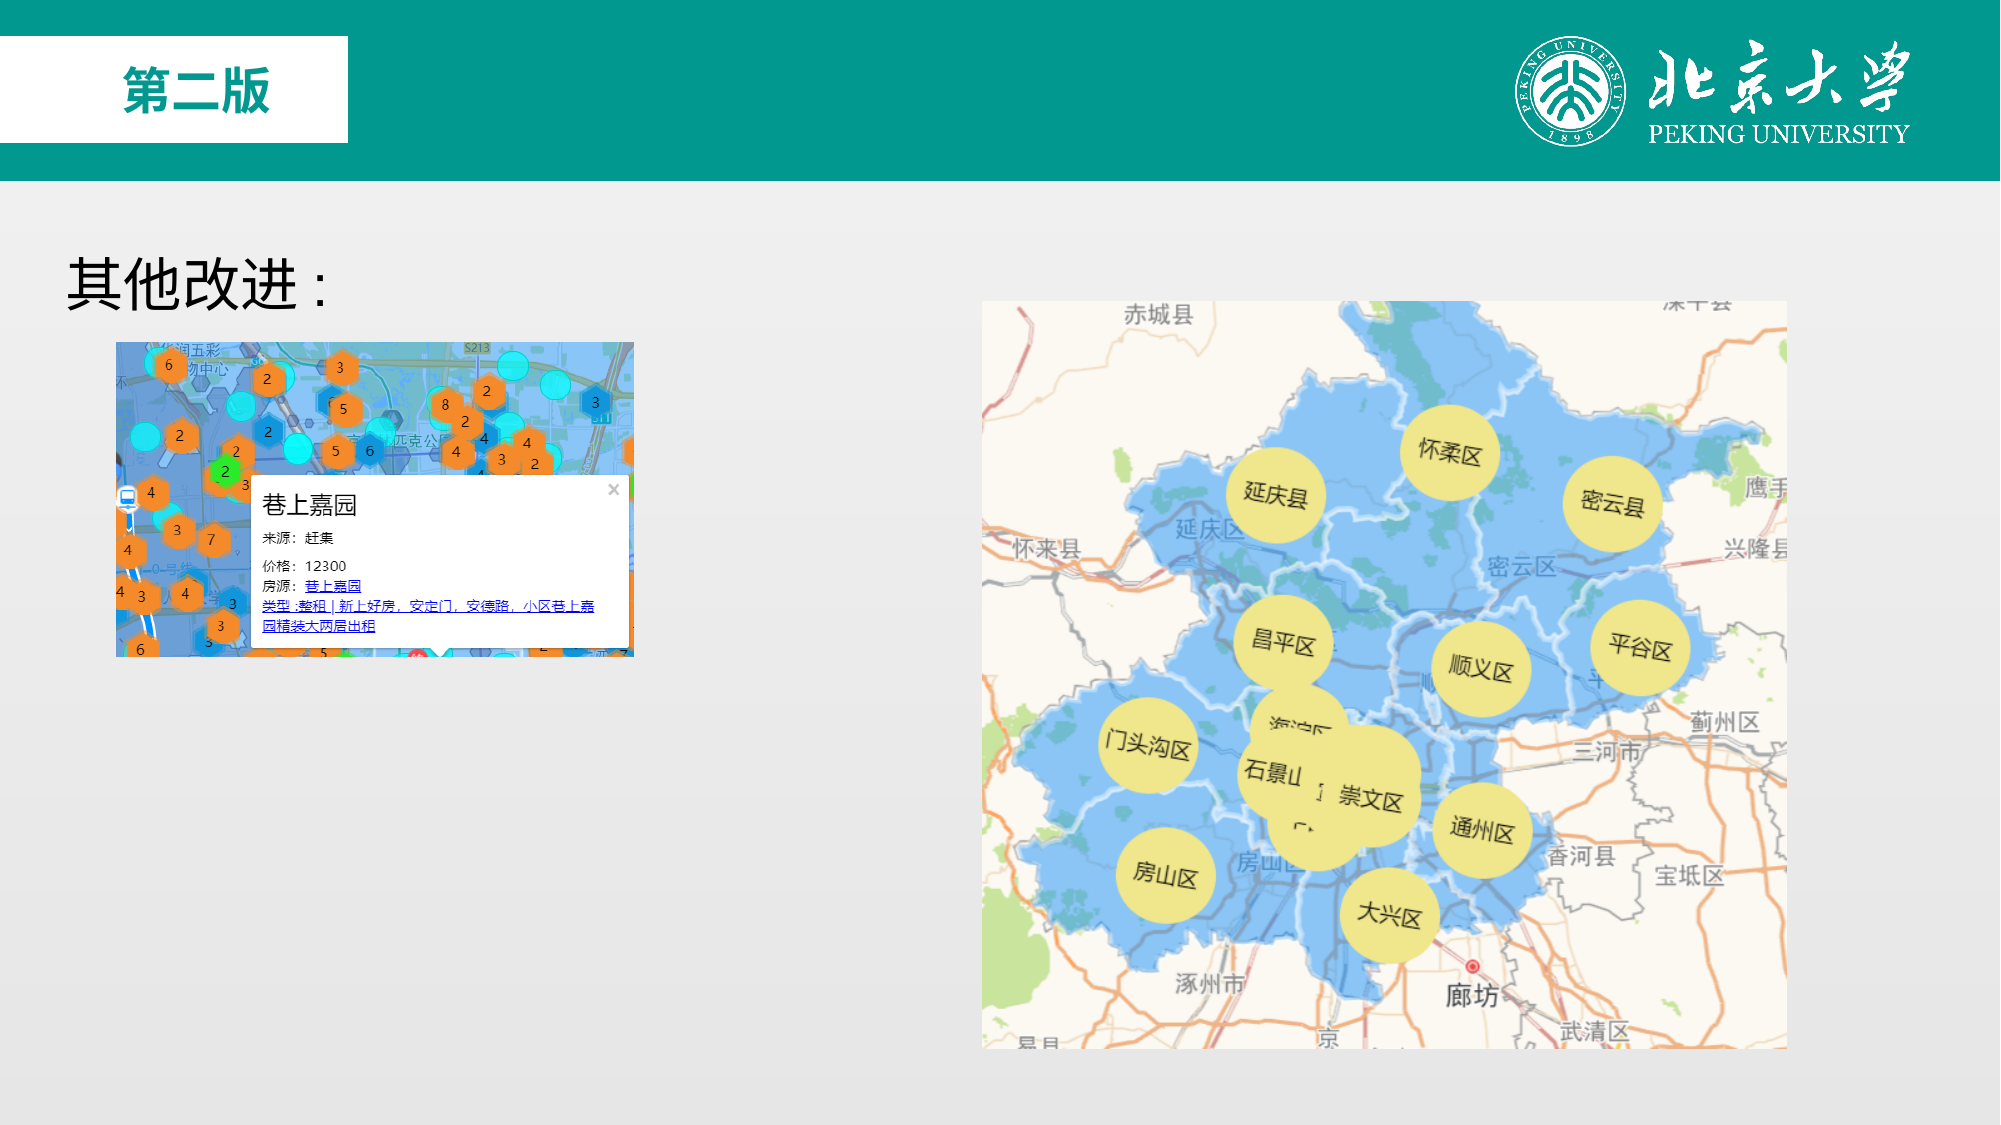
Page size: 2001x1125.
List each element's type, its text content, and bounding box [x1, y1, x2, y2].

text_box [0, 0, 2000, 182]
text_box 其他改进: [50, 241, 581, 326]
picture [116, 342, 634, 657]
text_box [0, 36, 348, 144]
picture [1515, 36, 1910, 148]
picture [982, 301, 1787, 1049]
